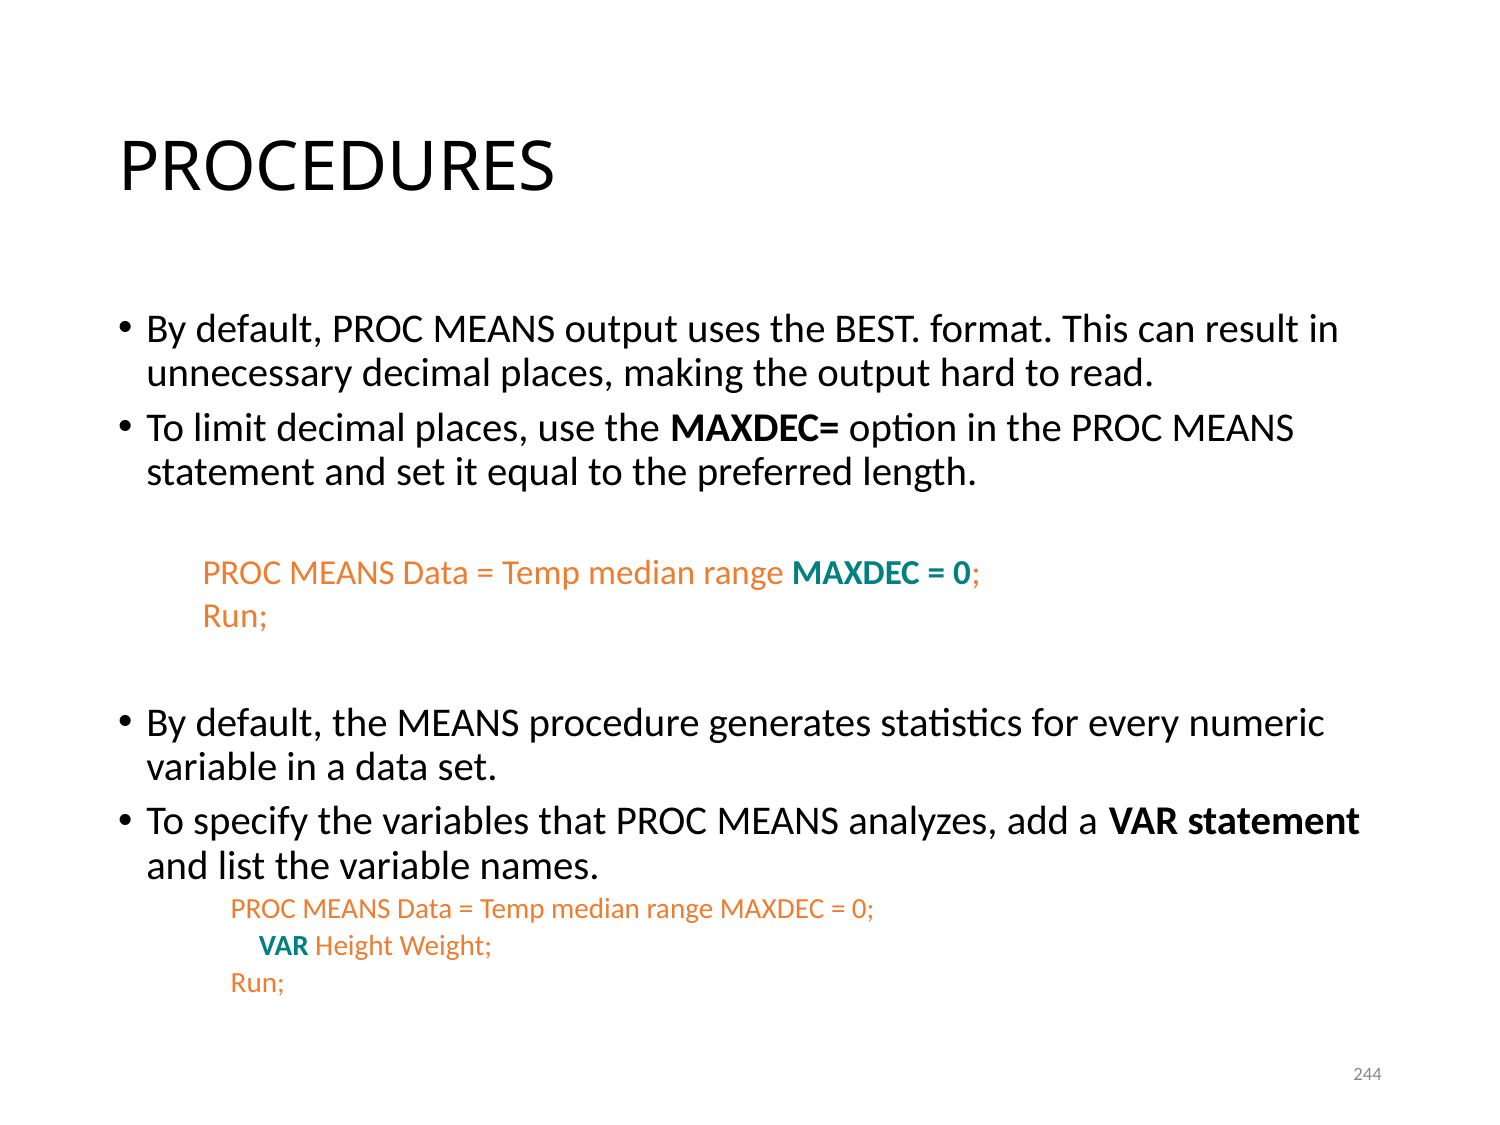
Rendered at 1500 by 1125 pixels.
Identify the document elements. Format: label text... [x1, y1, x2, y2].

slide_number 244 [1059, 1042, 1397, 1103]
list By default, PROC MEANS output uses the BEST. format. This can result in unnecessary decimal places, making the output hard to read. To limit decimal places, use the MAXDEC= option in the PROC MEANS statement and set it equal to the preferred length. PROC MEANS Data = Temp median range MAXDEC = 0; Run; By default, the MEANS procedure generates statistics for every numeric variable in a data set. To specify the variables that PROC MEANS analyzes, add a VAR statement and list the variable names. PROC MEANS Data = Temp median range MAXDEC = 0; VAR Height Weight; Run; [103, 299, 1397, 1014]
title PROCEDURES [103, 59, 1397, 278]
